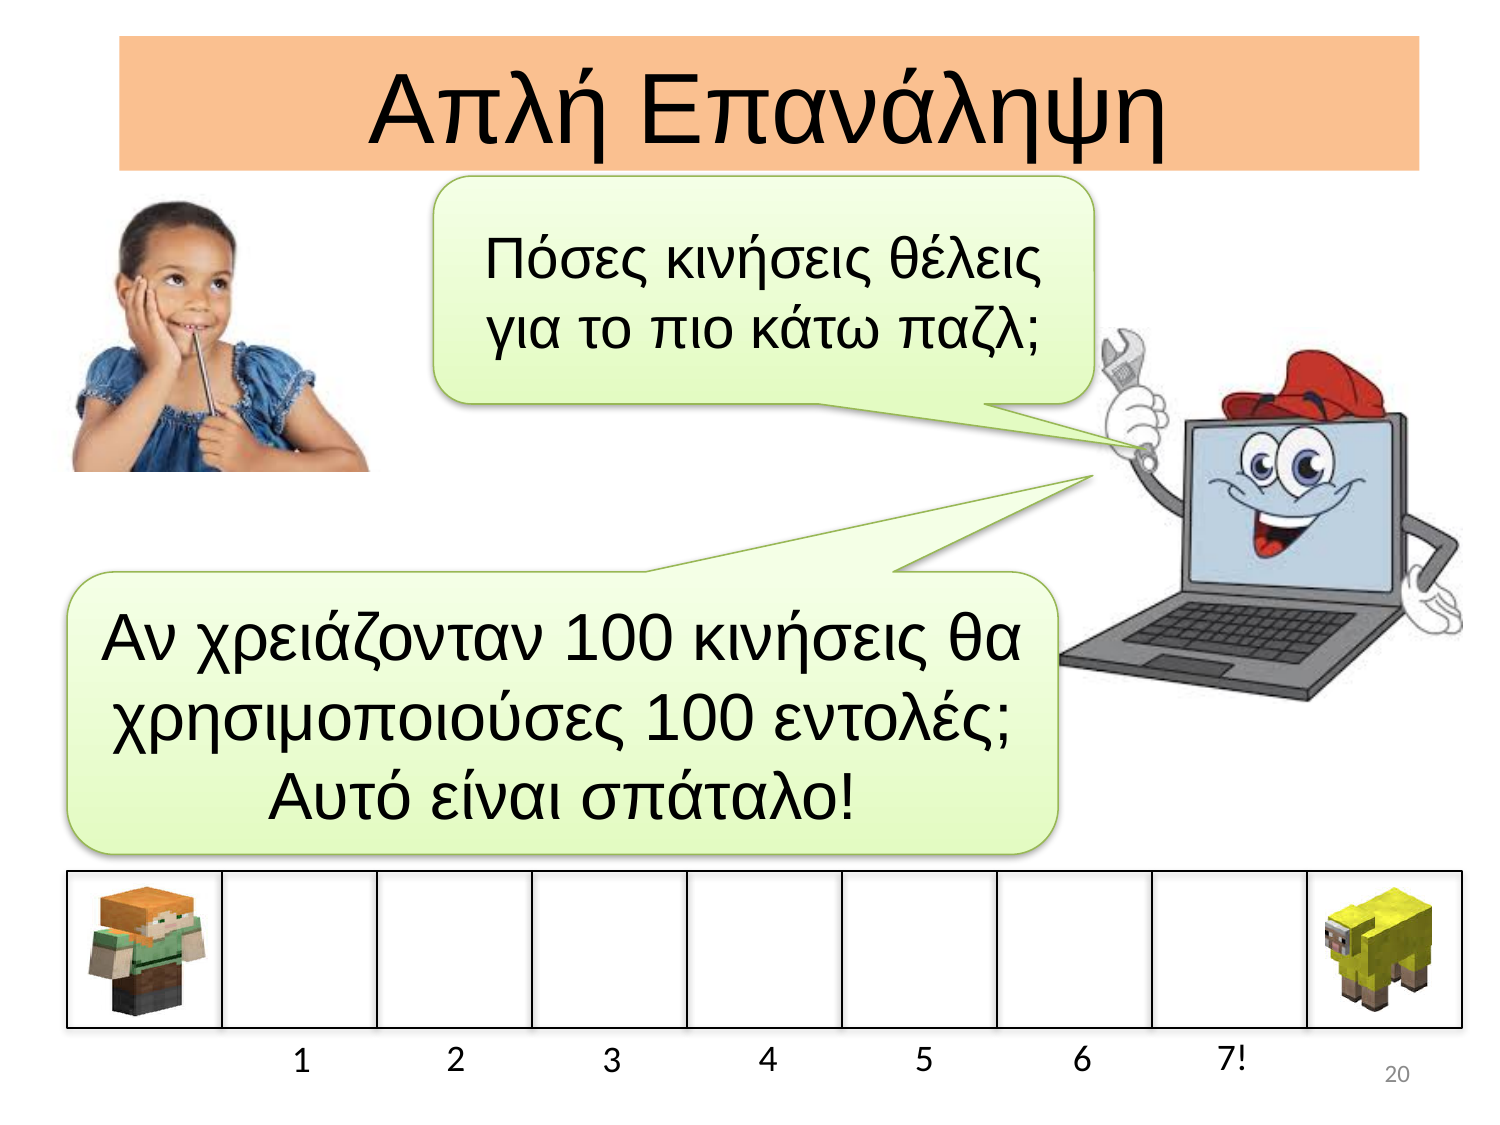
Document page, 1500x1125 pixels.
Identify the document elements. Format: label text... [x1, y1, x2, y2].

text_box 4 [743, 1026, 800, 1087]
text_box Πόσες κινήσεις θέλεις για το πιο κάτω παζλ; [478, 175, 1096, 438]
text_box [686, 870, 840, 1029]
text_box [66, 870, 220, 1029]
text_box 5 [900, 1026, 957, 1087]
text_box 1 [277, 1027, 334, 1088]
text_box [1151, 870, 1305, 1029]
text_box [1306, 870, 1463, 1029]
text_box [996, 870, 1150, 1029]
picture [27, 167, 474, 472]
text_box 6 [1058, 1026, 1115, 1087]
text_box [841, 870, 995, 1029]
text_box 7! [1202, 1025, 1308, 1042]
text_box Απλή Επανάληψη [119, 36, 1420, 171]
text_box 3 [587, 1027, 644, 1088]
text_box [376, 870, 530, 1029]
text_box [221, 870, 375, 1029]
text_box 2 [431, 1026, 488, 1087]
picture [87, 882, 208, 1019]
text_box [531, 870, 685, 1029]
picture [1057, 327, 1463, 704]
picture [1324, 886, 1433, 1013]
slide_number 20 [1074, 1042, 1425, 1103]
text_box Αν χρειάζονταν 100 κινήσεις θα χρησιμοποιούσες 100 εντολές; Αυτό είναι σπάταλο! [66, 483, 1059, 856]
